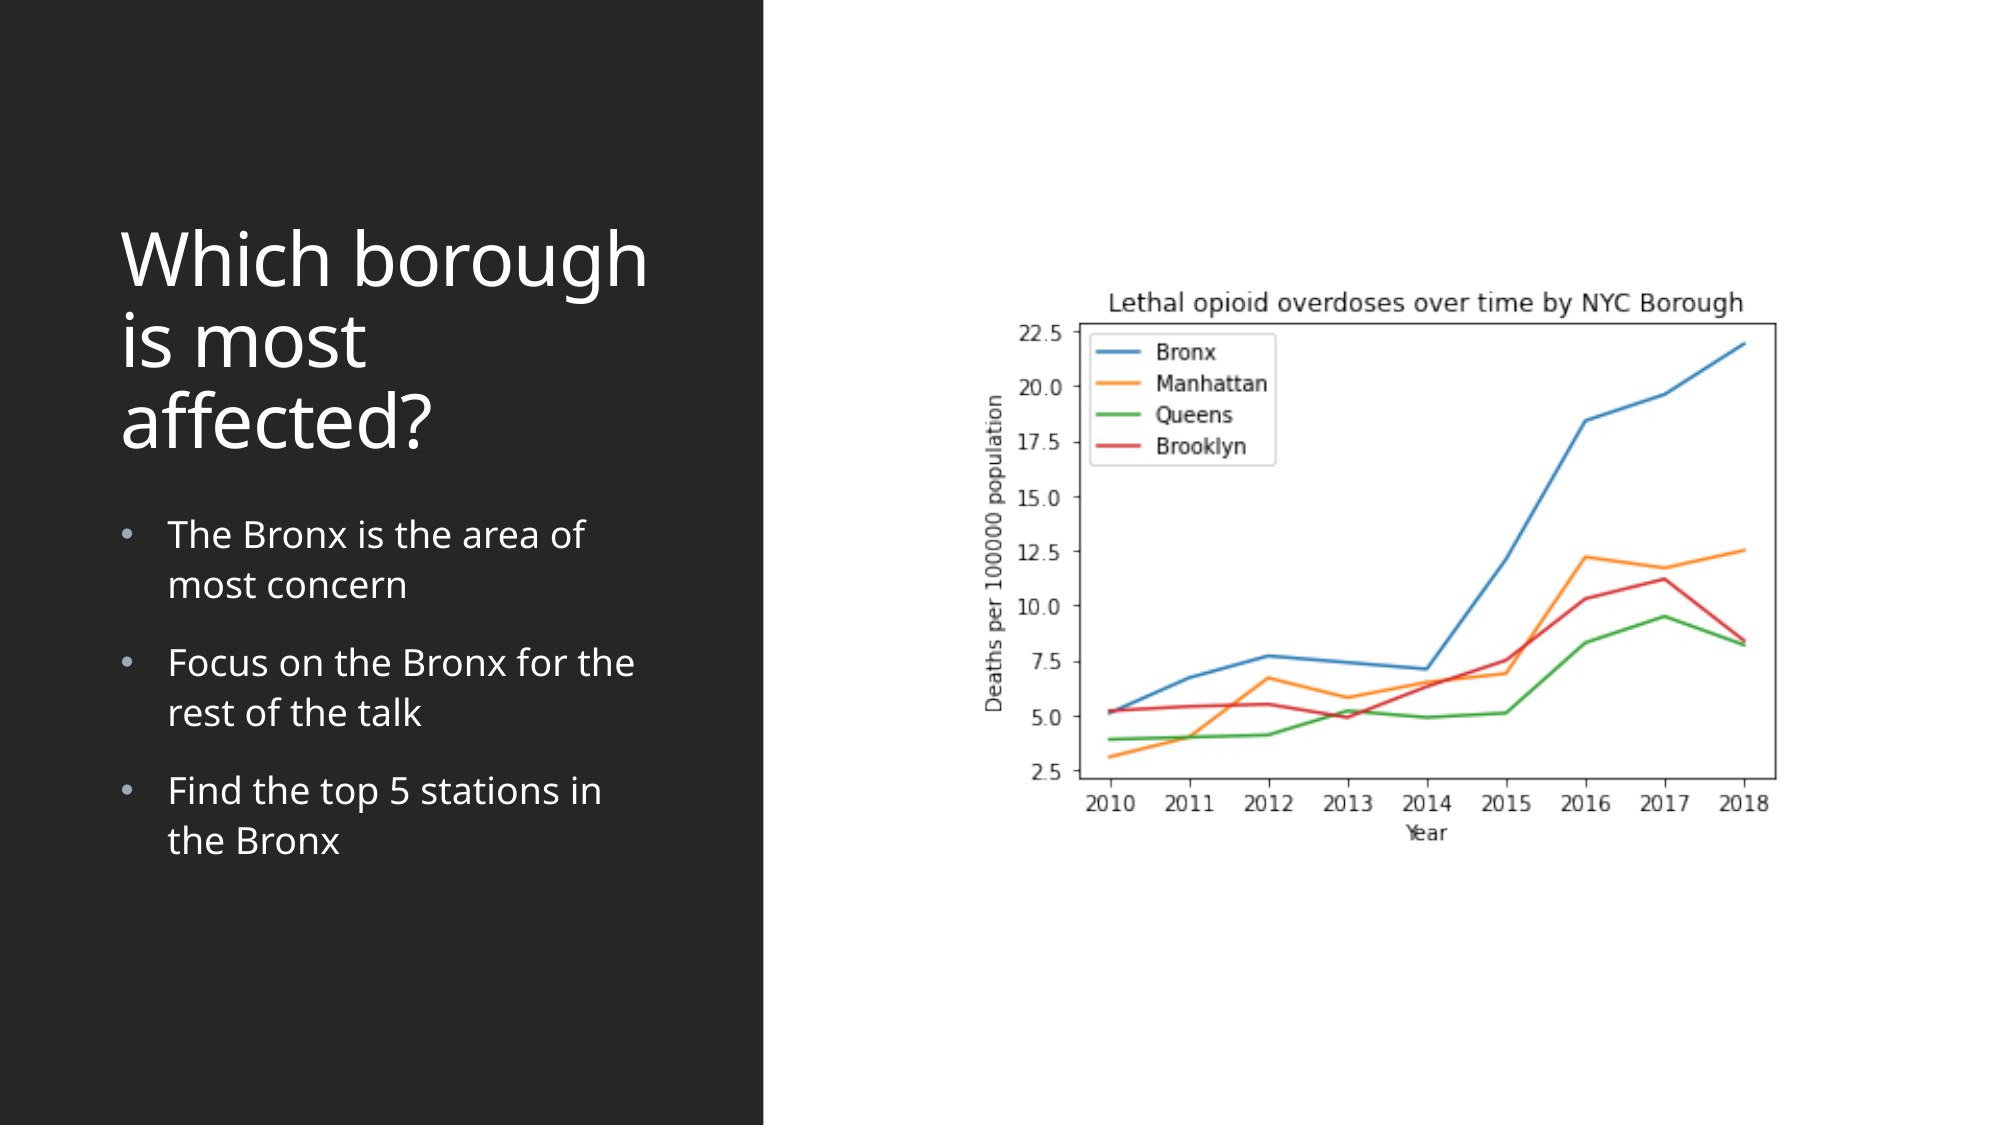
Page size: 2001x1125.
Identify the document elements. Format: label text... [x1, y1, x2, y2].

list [972, 277, 1791, 858]
list The Bronx is the area of most concern Focus on the Bronx for the rest of the talk Find the top 5 stations in the Bronx [105, 499, 683, 1002]
title Which borough is most affected? [105, 128, 683, 473]
